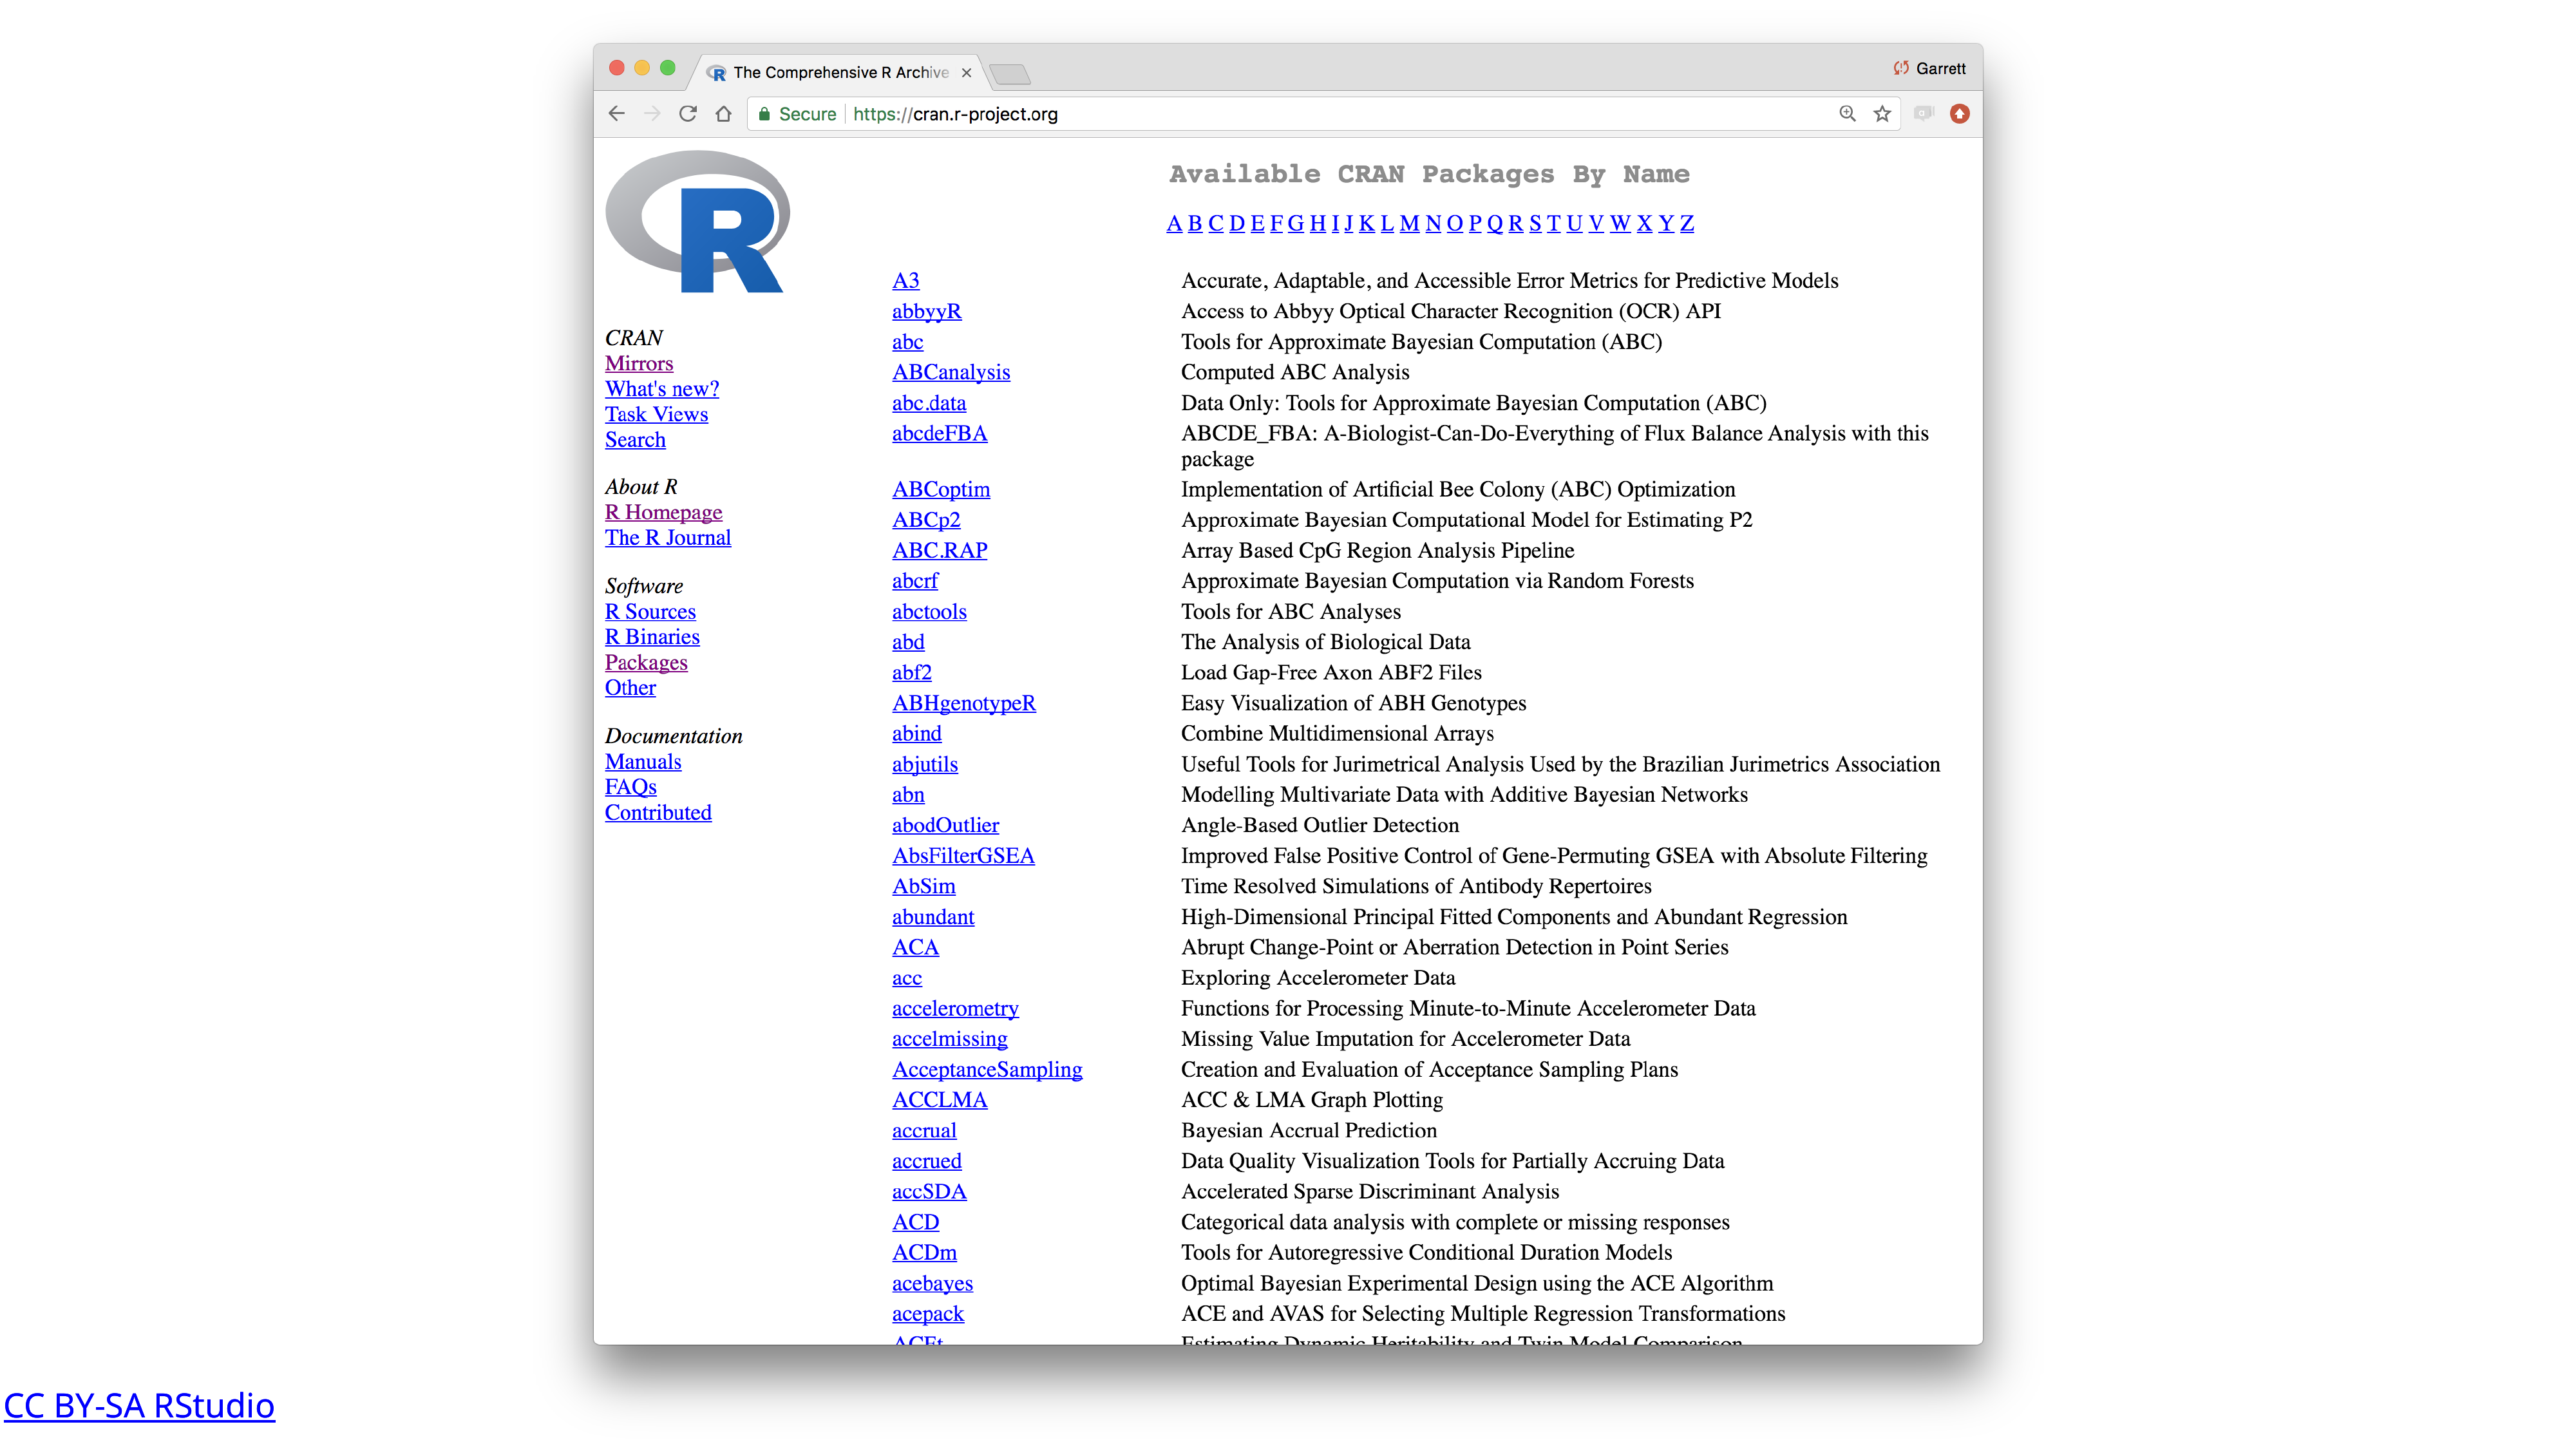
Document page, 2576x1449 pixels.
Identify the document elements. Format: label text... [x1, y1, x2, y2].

text_box CC BY-SA RStudio [0, 1376, 283, 1437]
picture [522, 2, 2054, 1446]
